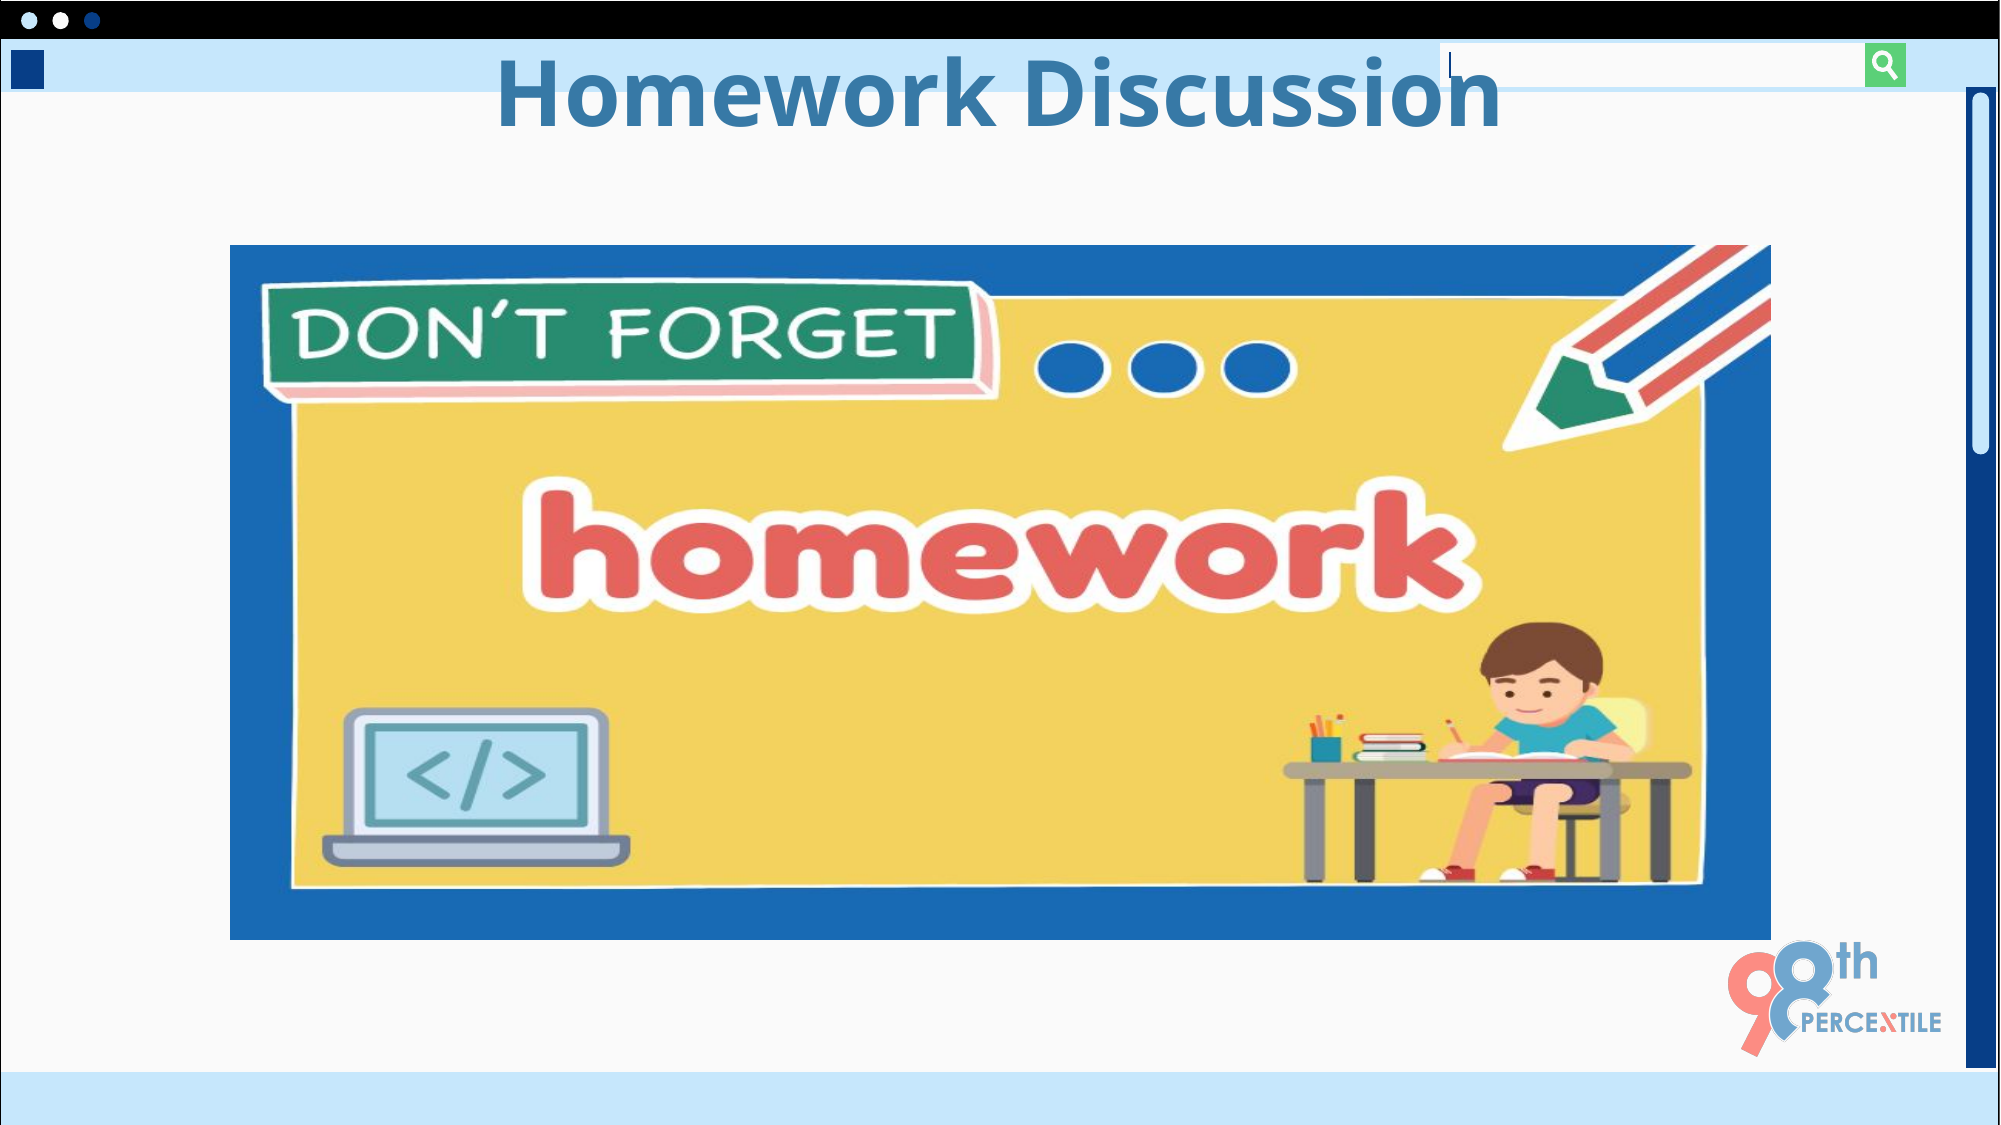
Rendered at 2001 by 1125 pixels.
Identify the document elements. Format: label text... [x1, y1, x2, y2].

title Homework Discussion [61, 19, 1939, 386]
picture [230, 245, 1944, 1061]
